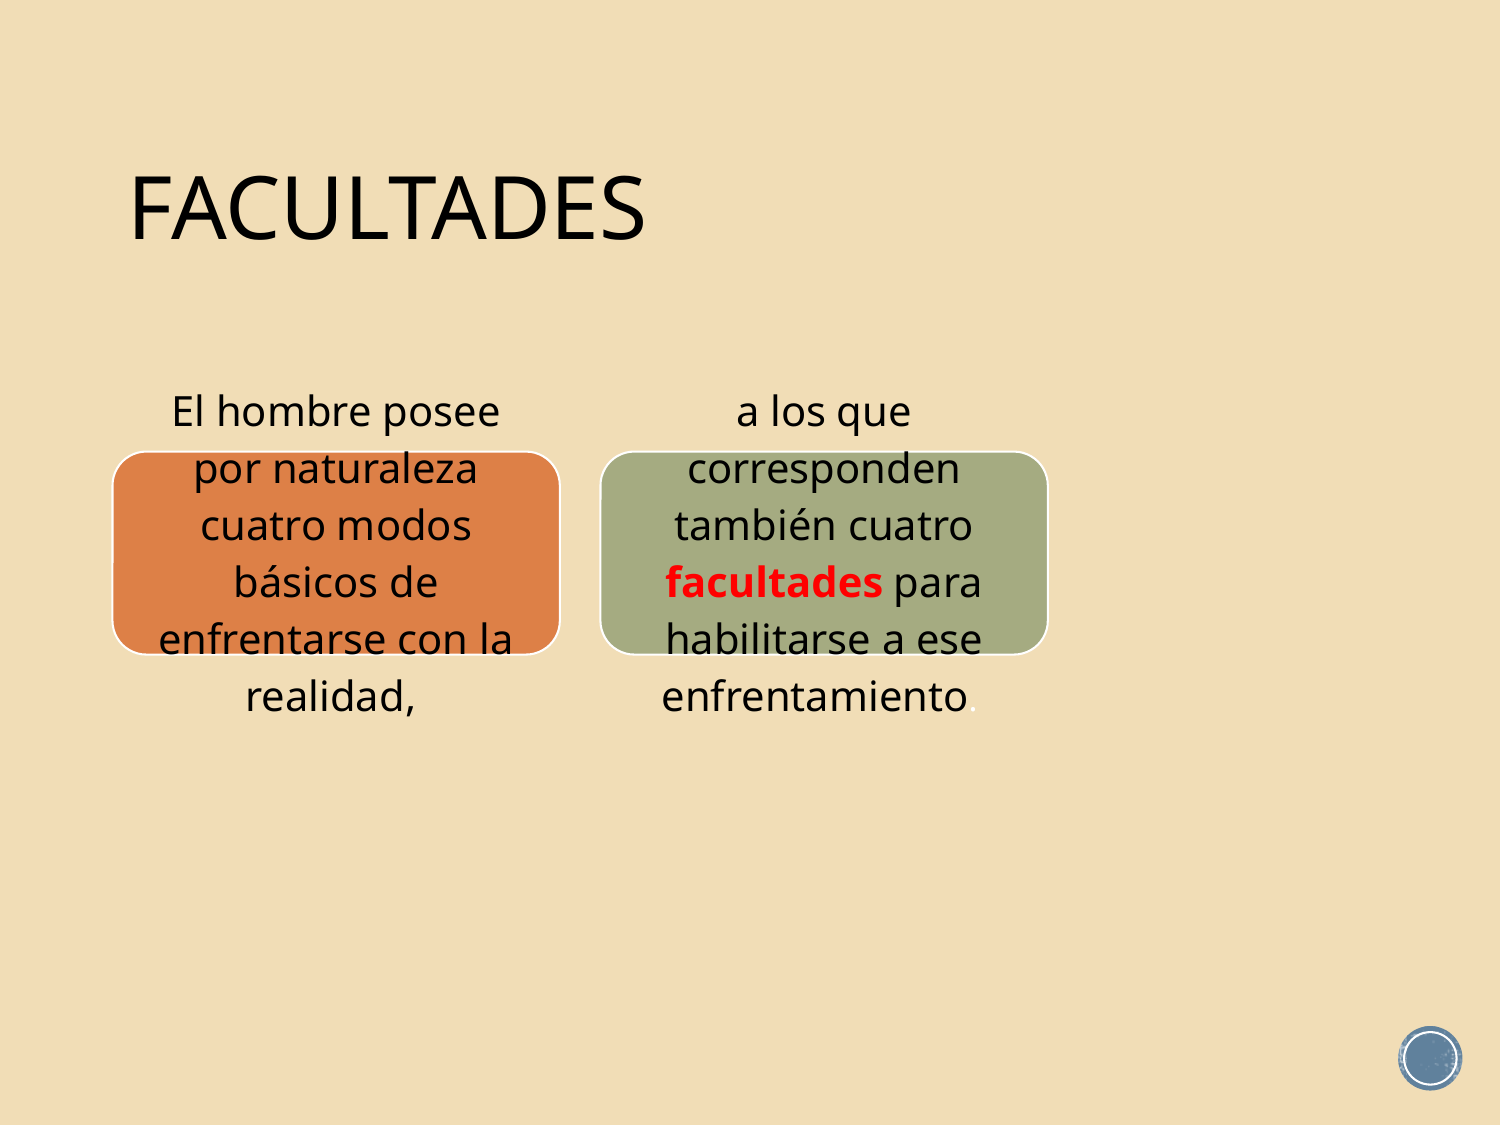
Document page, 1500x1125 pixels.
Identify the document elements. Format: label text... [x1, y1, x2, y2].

title FACULTADES [112, 79, 1388, 344]
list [115, 351, 1385, 1010]
